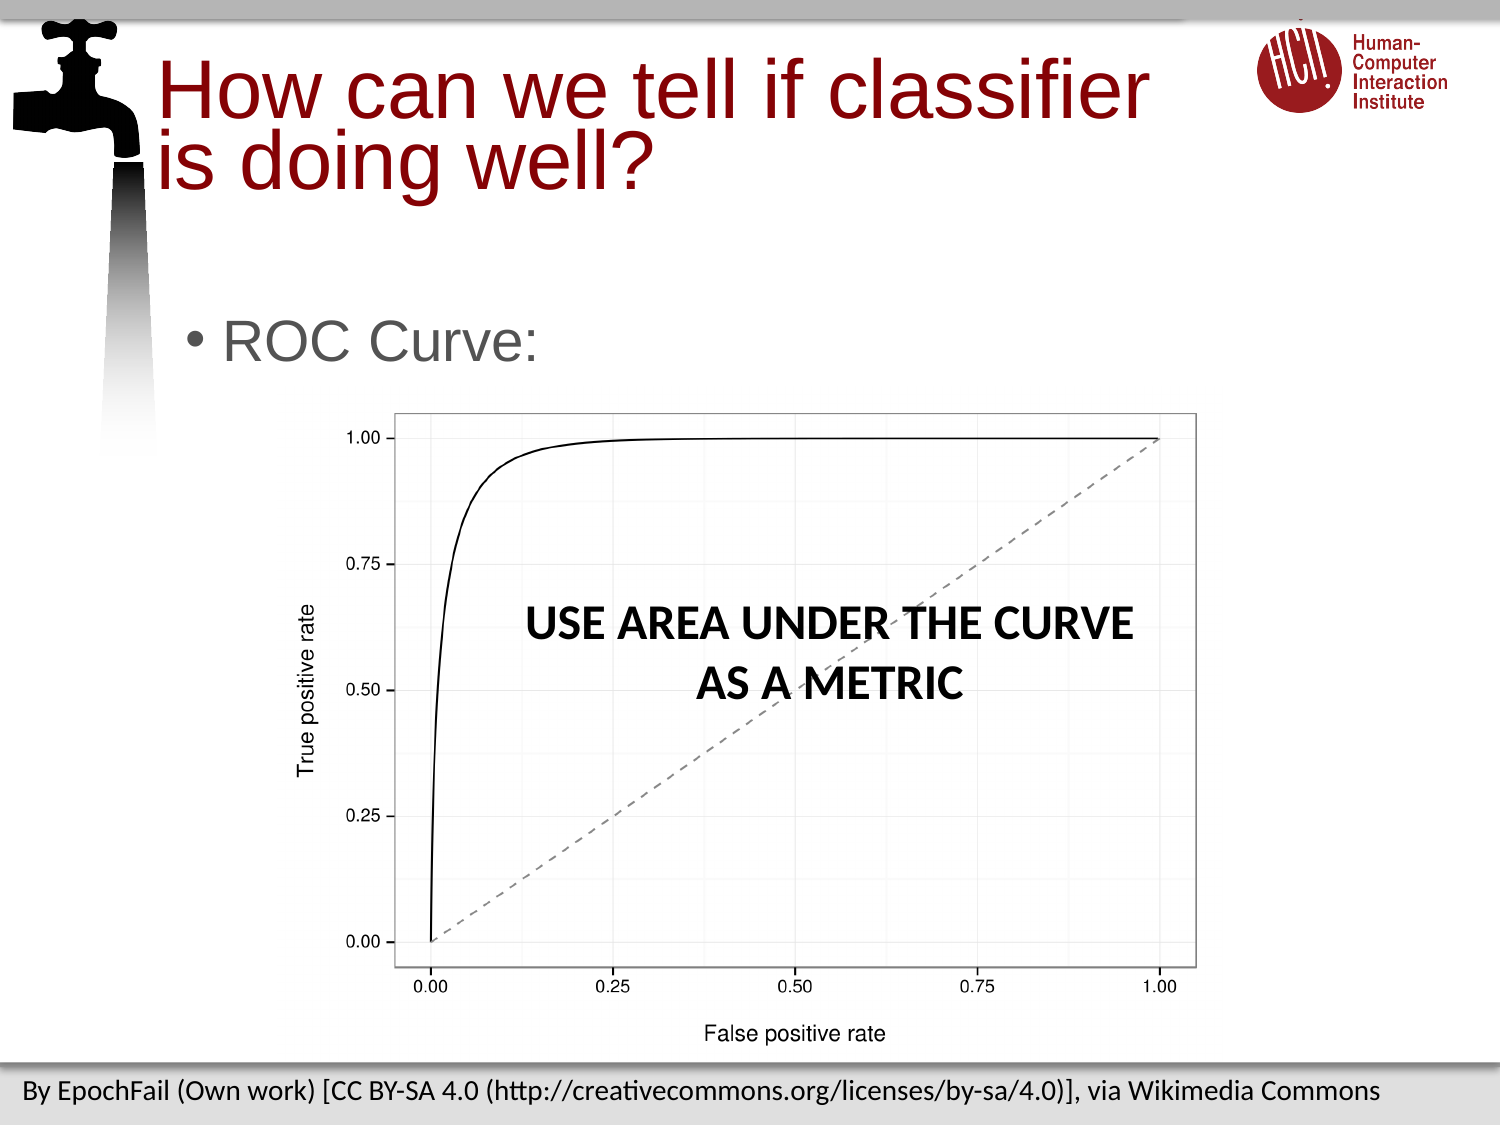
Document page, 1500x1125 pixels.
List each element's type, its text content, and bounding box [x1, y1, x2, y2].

picture [277, 386, 1223, 1062]
picture [1257, 20, 1447, 113]
title How can we tell if classifier is doing well? [156, 50, 1187, 214]
text_box By EpochFail (Own work) [CC BY-SA 4.0 (http://creativecommons.org/licenses/by-sa/4.0)], via Wikimedia Commons [7, 1064, 1397, 1115]
picture [13, 20, 140, 158]
text_box ROC Curve: [185, 303, 1342, 1022]
